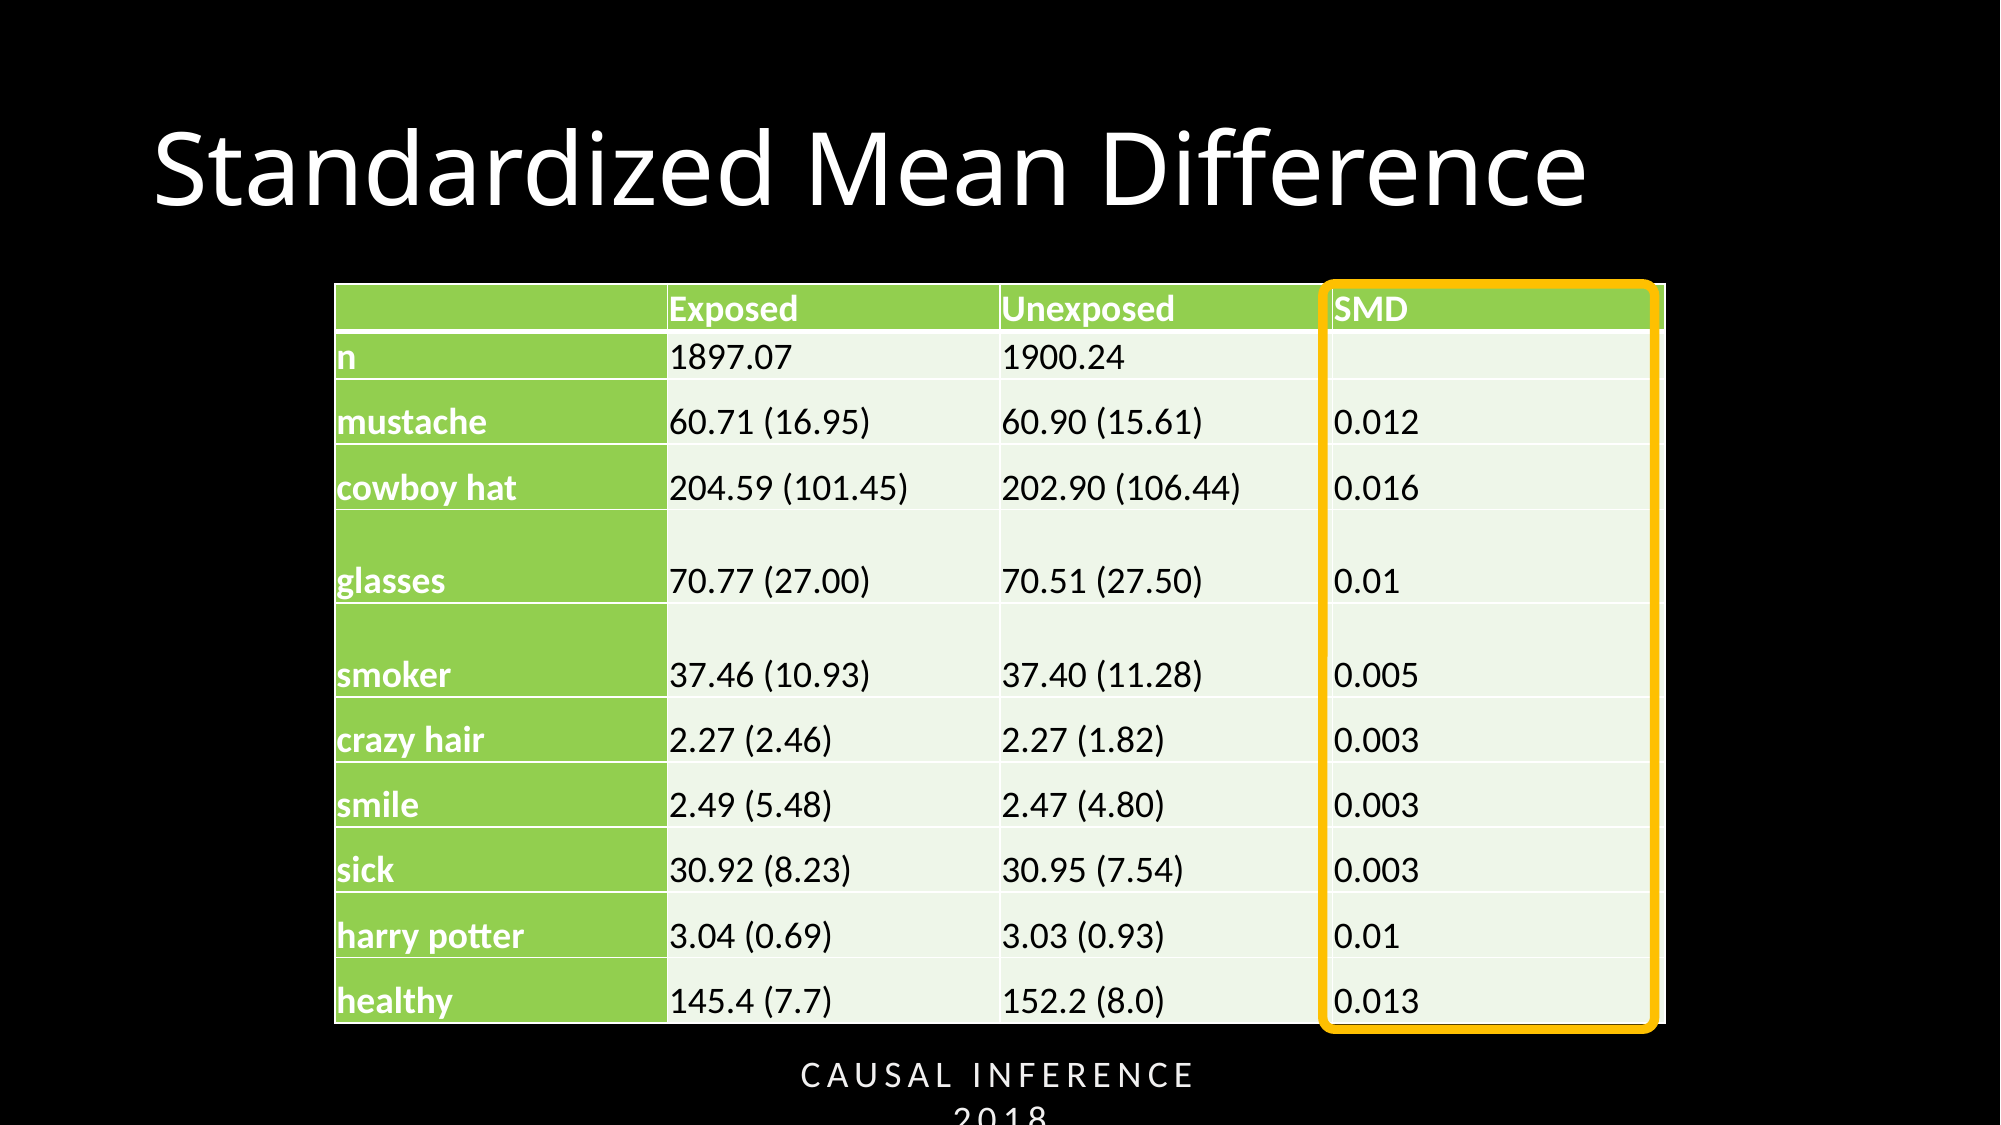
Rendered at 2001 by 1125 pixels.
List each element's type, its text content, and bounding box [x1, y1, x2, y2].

table_cell 0.003 [1656, 828, 1664, 891]
table_cell 0.012 [1656, 380, 1664, 443]
table_cell 30.95 (7.54) [1001, 828, 1321, 891]
table_cell mustache [336, 380, 667, 443]
table_cell 70.51 (27.50) [1001, 510, 1321, 602]
table_cell sick [336, 828, 667, 891]
table_cell 37.40 (11.28) [1001, 604, 1321, 696]
table_cell 0.003 [1656, 698, 1664, 761]
table_cell 30.92 (8.23) [668, 828, 999, 891]
text_box [1321, 282, 1656, 1031]
table_cell smile [336, 763, 667, 826]
table_cell 0.005 [1656, 604, 1664, 696]
table_cell 2.27 (2.46) [668, 698, 999, 761]
table_cell smoker [336, 604, 667, 696]
table_cell 2.49 (5.48) [668, 763, 999, 826]
table_cell 0.016 [1656, 445, 1664, 509]
table_cell 60.71 (16.95) [668, 380, 999, 443]
table_cell 70.77 (27.00) [668, 510, 999, 602]
table_cell 145.4 (7.7) [668, 958, 999, 1022]
table_cell 204.59 (101.45) [668, 445, 999, 509]
table_header Unexposed [1001, 285, 1326, 329]
table_cell 1897.07 [668, 334, 999, 378]
table_cell 2.47 (4.80) [1001, 763, 1321, 826]
table_cell 0.01 [1656, 510, 1664, 602]
table_header SMD [1652, 285, 1664, 329]
table_cell 202.90 (106.44) [1001, 445, 1321, 509]
table_cell 3.03 (0.93) [1001, 893, 1321, 957]
title Standardized Mean Difference [137, 59, 1863, 278]
table_cell cowboy hat [336, 445, 667, 509]
table_cell [1656, 334, 1664, 378]
table_cell 1900.24 [1001, 334, 1321, 378]
table_cell harry potter [336, 893, 667, 957]
table_header Exposed [668, 285, 999, 329]
table_cell healthy [336, 958, 667, 1022]
table_cell 37.46 (10.93) [668, 604, 999, 696]
table_cell 3.04 (0.69) [668, 893, 999, 957]
table_header [336, 285, 667, 329]
table_cell n [336, 334, 667, 378]
table_cell 0.013 [1656, 958, 1664, 1022]
table_cell 0.01 [1656, 893, 1664, 957]
table_cell 0.003 [1656, 763, 1664, 826]
table_cell 60.90 (15.61) [1001, 380, 1321, 443]
table_cell 2.27 (1.82) [1001, 698, 1321, 761]
table_cell glasses [336, 510, 667, 602]
table_cell crazy hair [336, 698, 667, 761]
table_cell 152.2 (8.0) [1001, 958, 1322, 1022]
